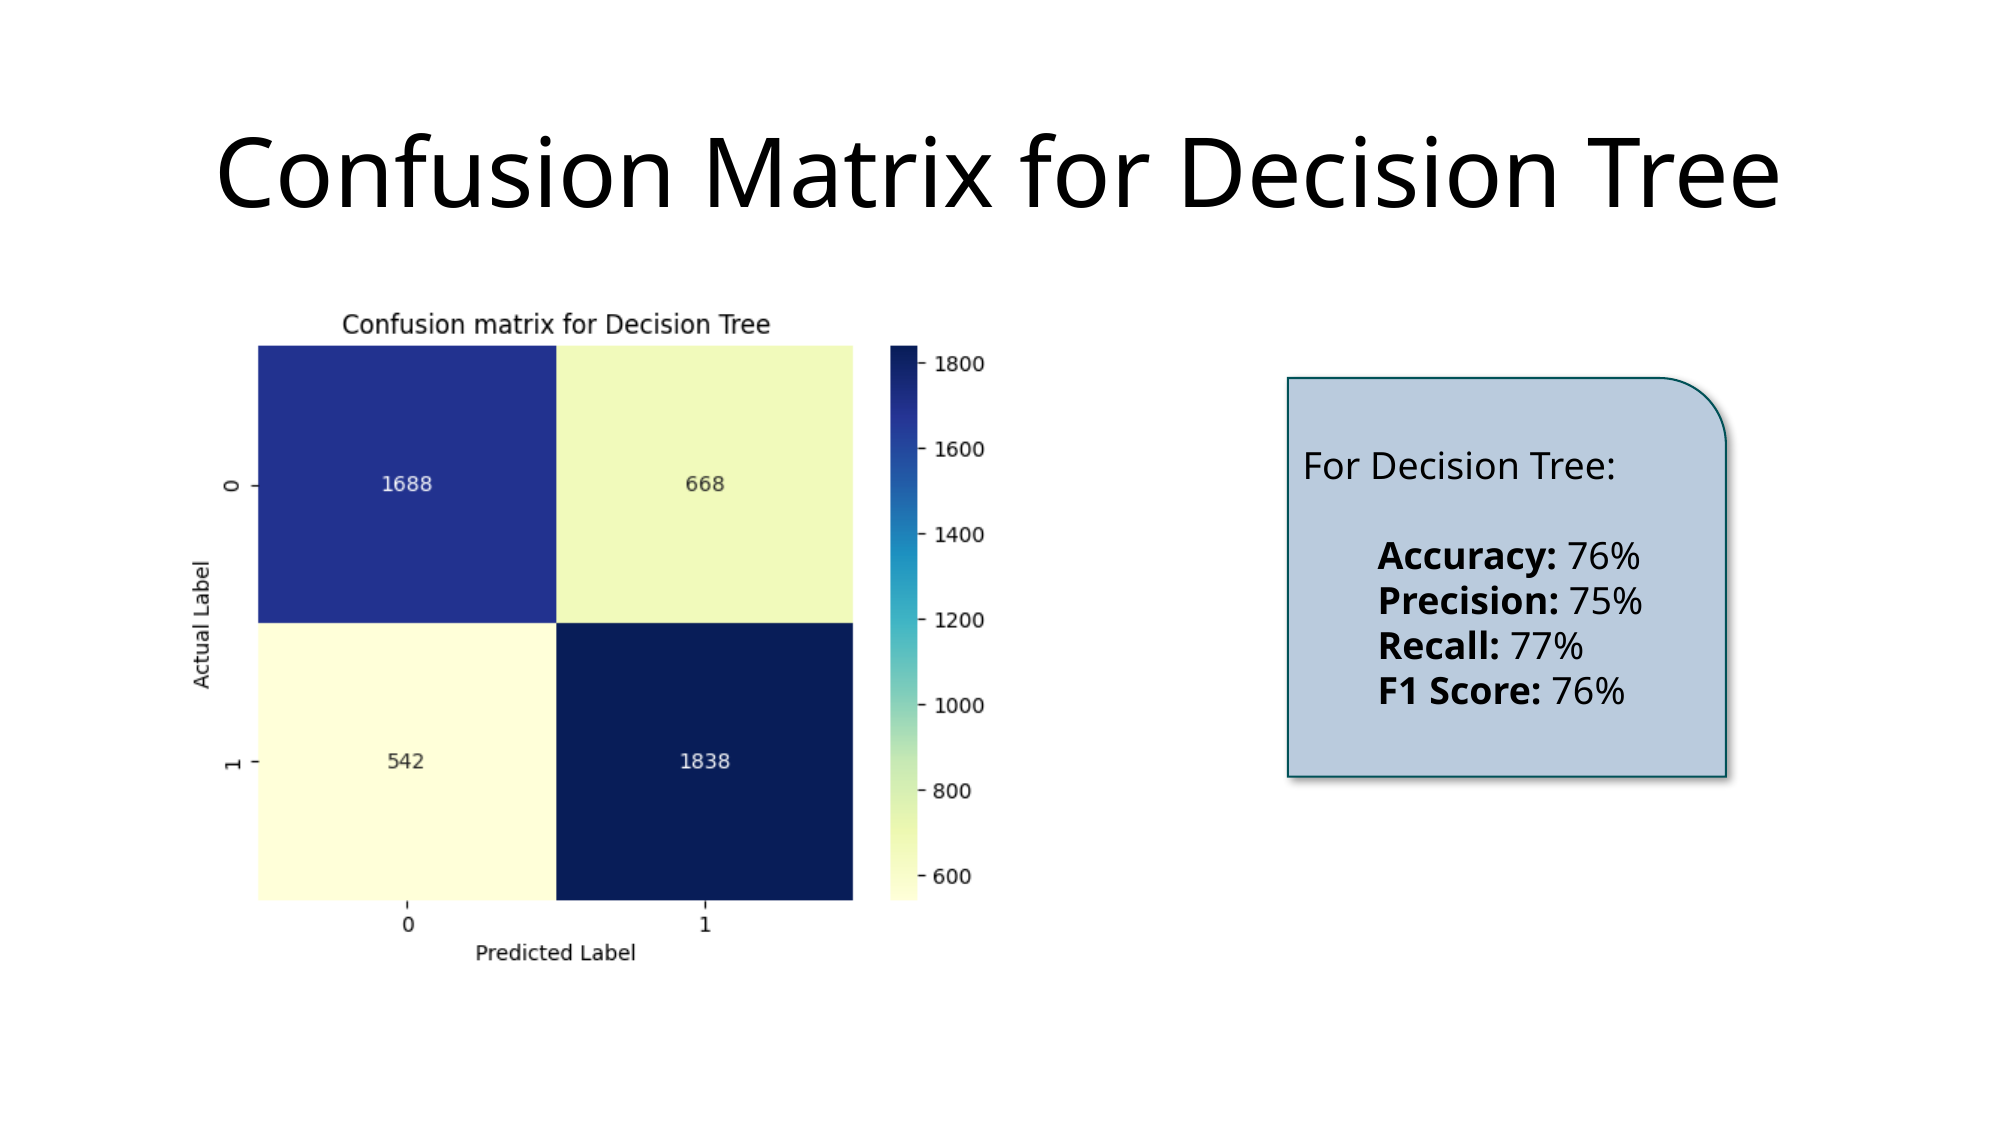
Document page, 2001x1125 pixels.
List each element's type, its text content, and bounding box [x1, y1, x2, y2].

title Confusion Matrix for Decision Tree [137, 59, 1863, 278]
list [179, 298, 1000, 980]
text_box For Decision Tree: Accuracy: 76% Precision: 75% Recall: 77% F1 Score: 76% [1286, 376, 1727, 778]
